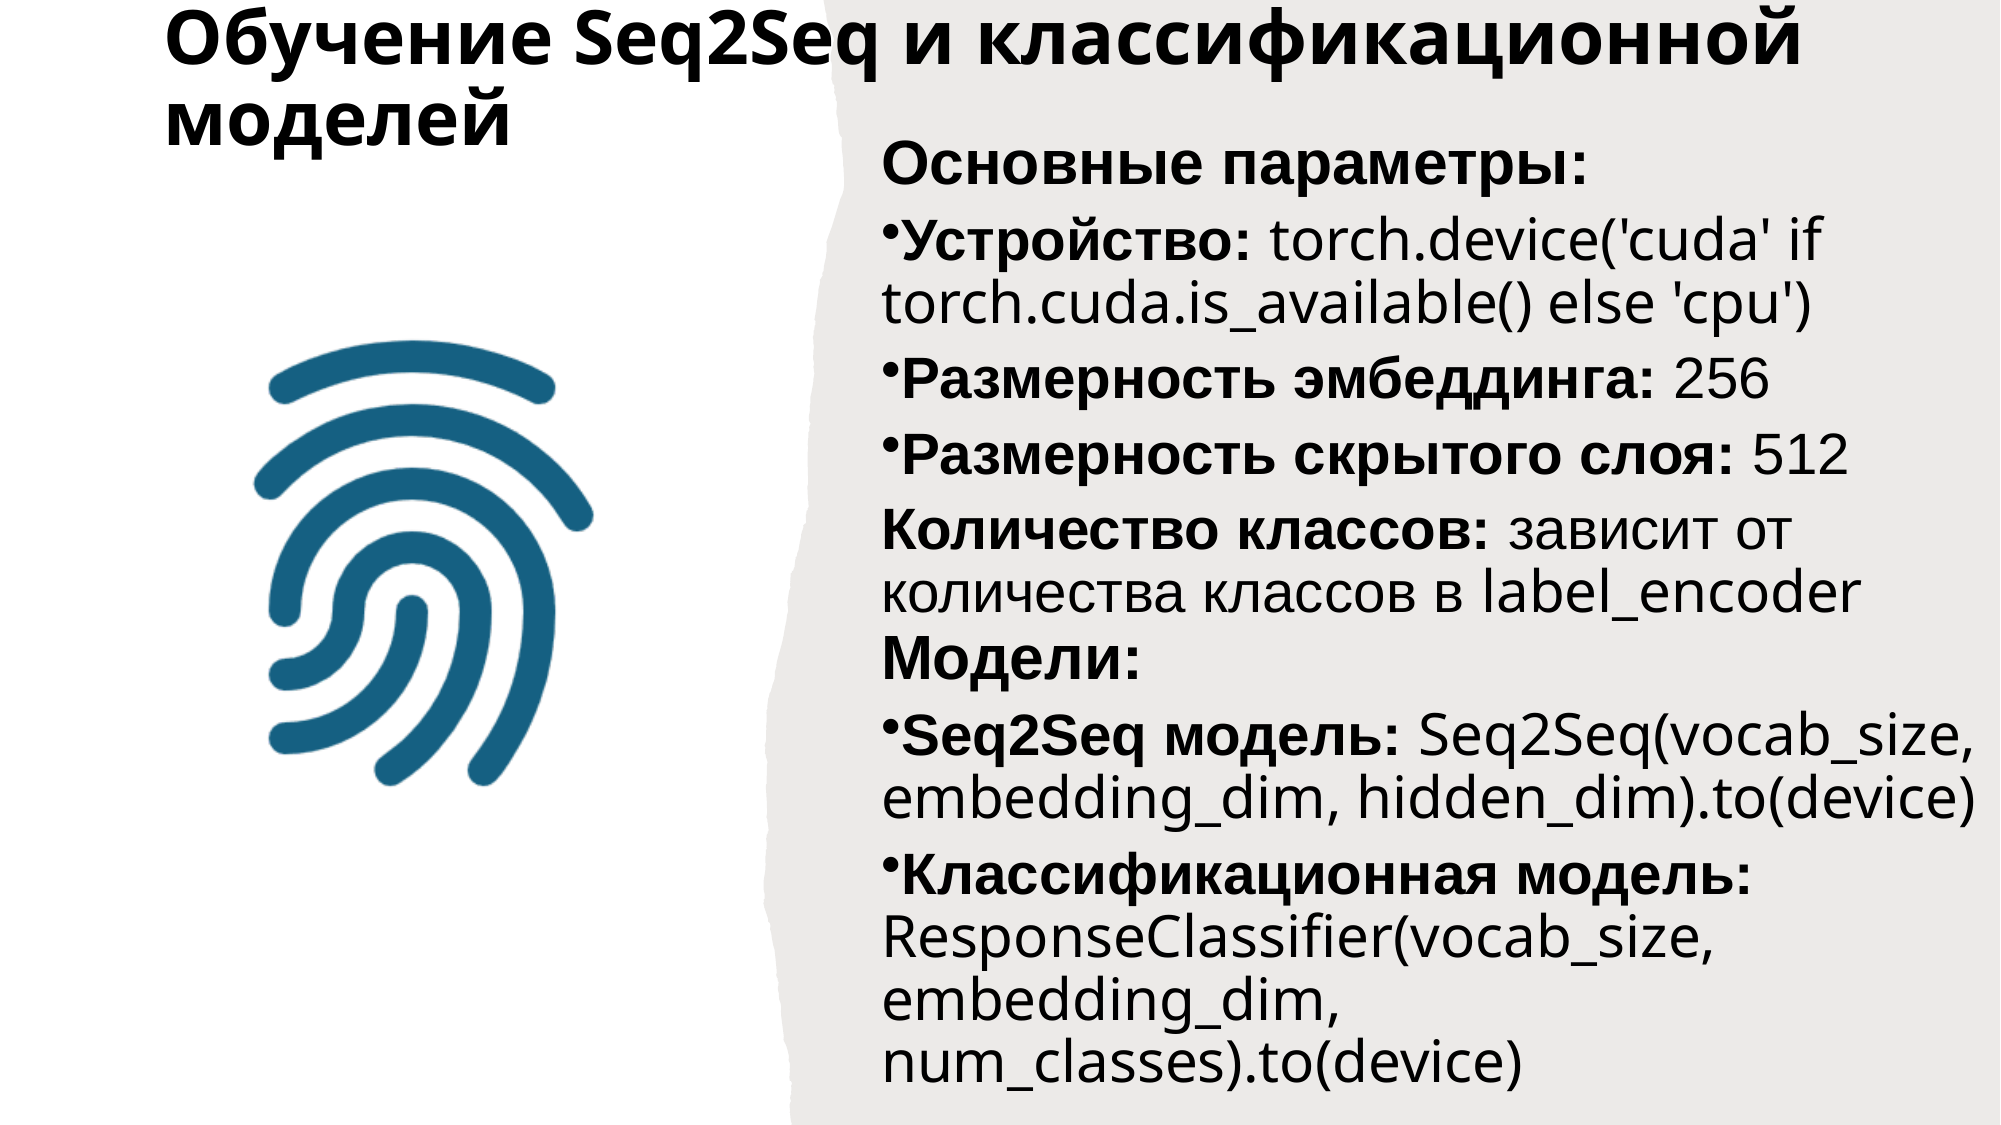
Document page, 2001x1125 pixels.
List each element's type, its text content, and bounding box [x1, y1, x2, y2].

title Обучение Seq2Seq и классификационной моделей [148, 33, 2000, 129]
picture [110, 257, 722, 869]
text_box [0, 0, 842, 1125]
text_box [821, 0, 2000, 33]
text_box [761, 129, 2000, 1125]
list Основные параметры: Устройство: torch.device('cuda' if torch.cuda.is_available() else 'cpu') Размерность эмбеддинга: 256 Размерность скрытого слоя: 512 Количество классов: зависит от количества классов в label_encoder Модели: Seq2Seq модель: Seq2Seq(vocab_size, embedding_dim, hidden_dim).to(device) Классификационная модель: ResponseClassifier(vocab_size, embedding_dim, num_classes).to(device) [866, 122, 2000, 1123]
